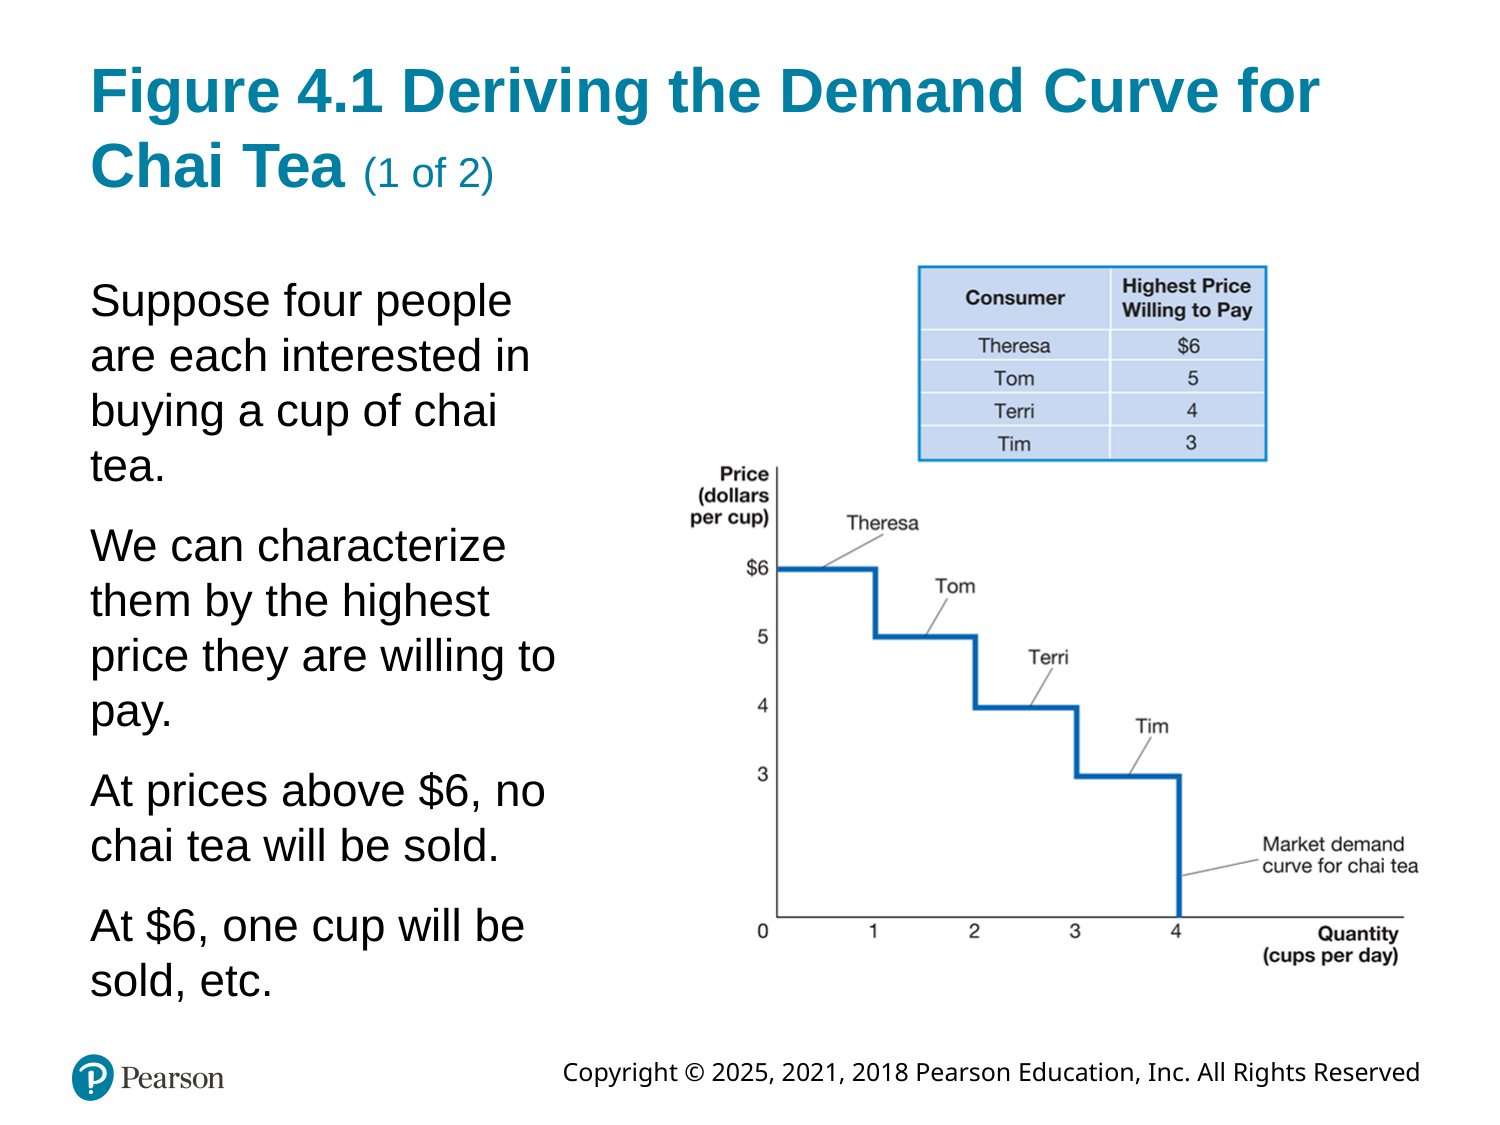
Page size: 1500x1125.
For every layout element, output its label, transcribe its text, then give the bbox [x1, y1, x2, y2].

list Suppose four people are each interested in buying a cup of chai tea. We can characterize them by the highest price they are willing to pay. At prices above $6, no chai tea will be sold. At $6, one cup will be sold, etc. [75, 255, 589, 1020]
picture [51, 1053, 245, 1102]
title Figure 4.1 Deriving the Demand Curve for Chai Tea (1 of 2) [75, 35, 1425, 216]
picture [680, 256, 1428, 977]
